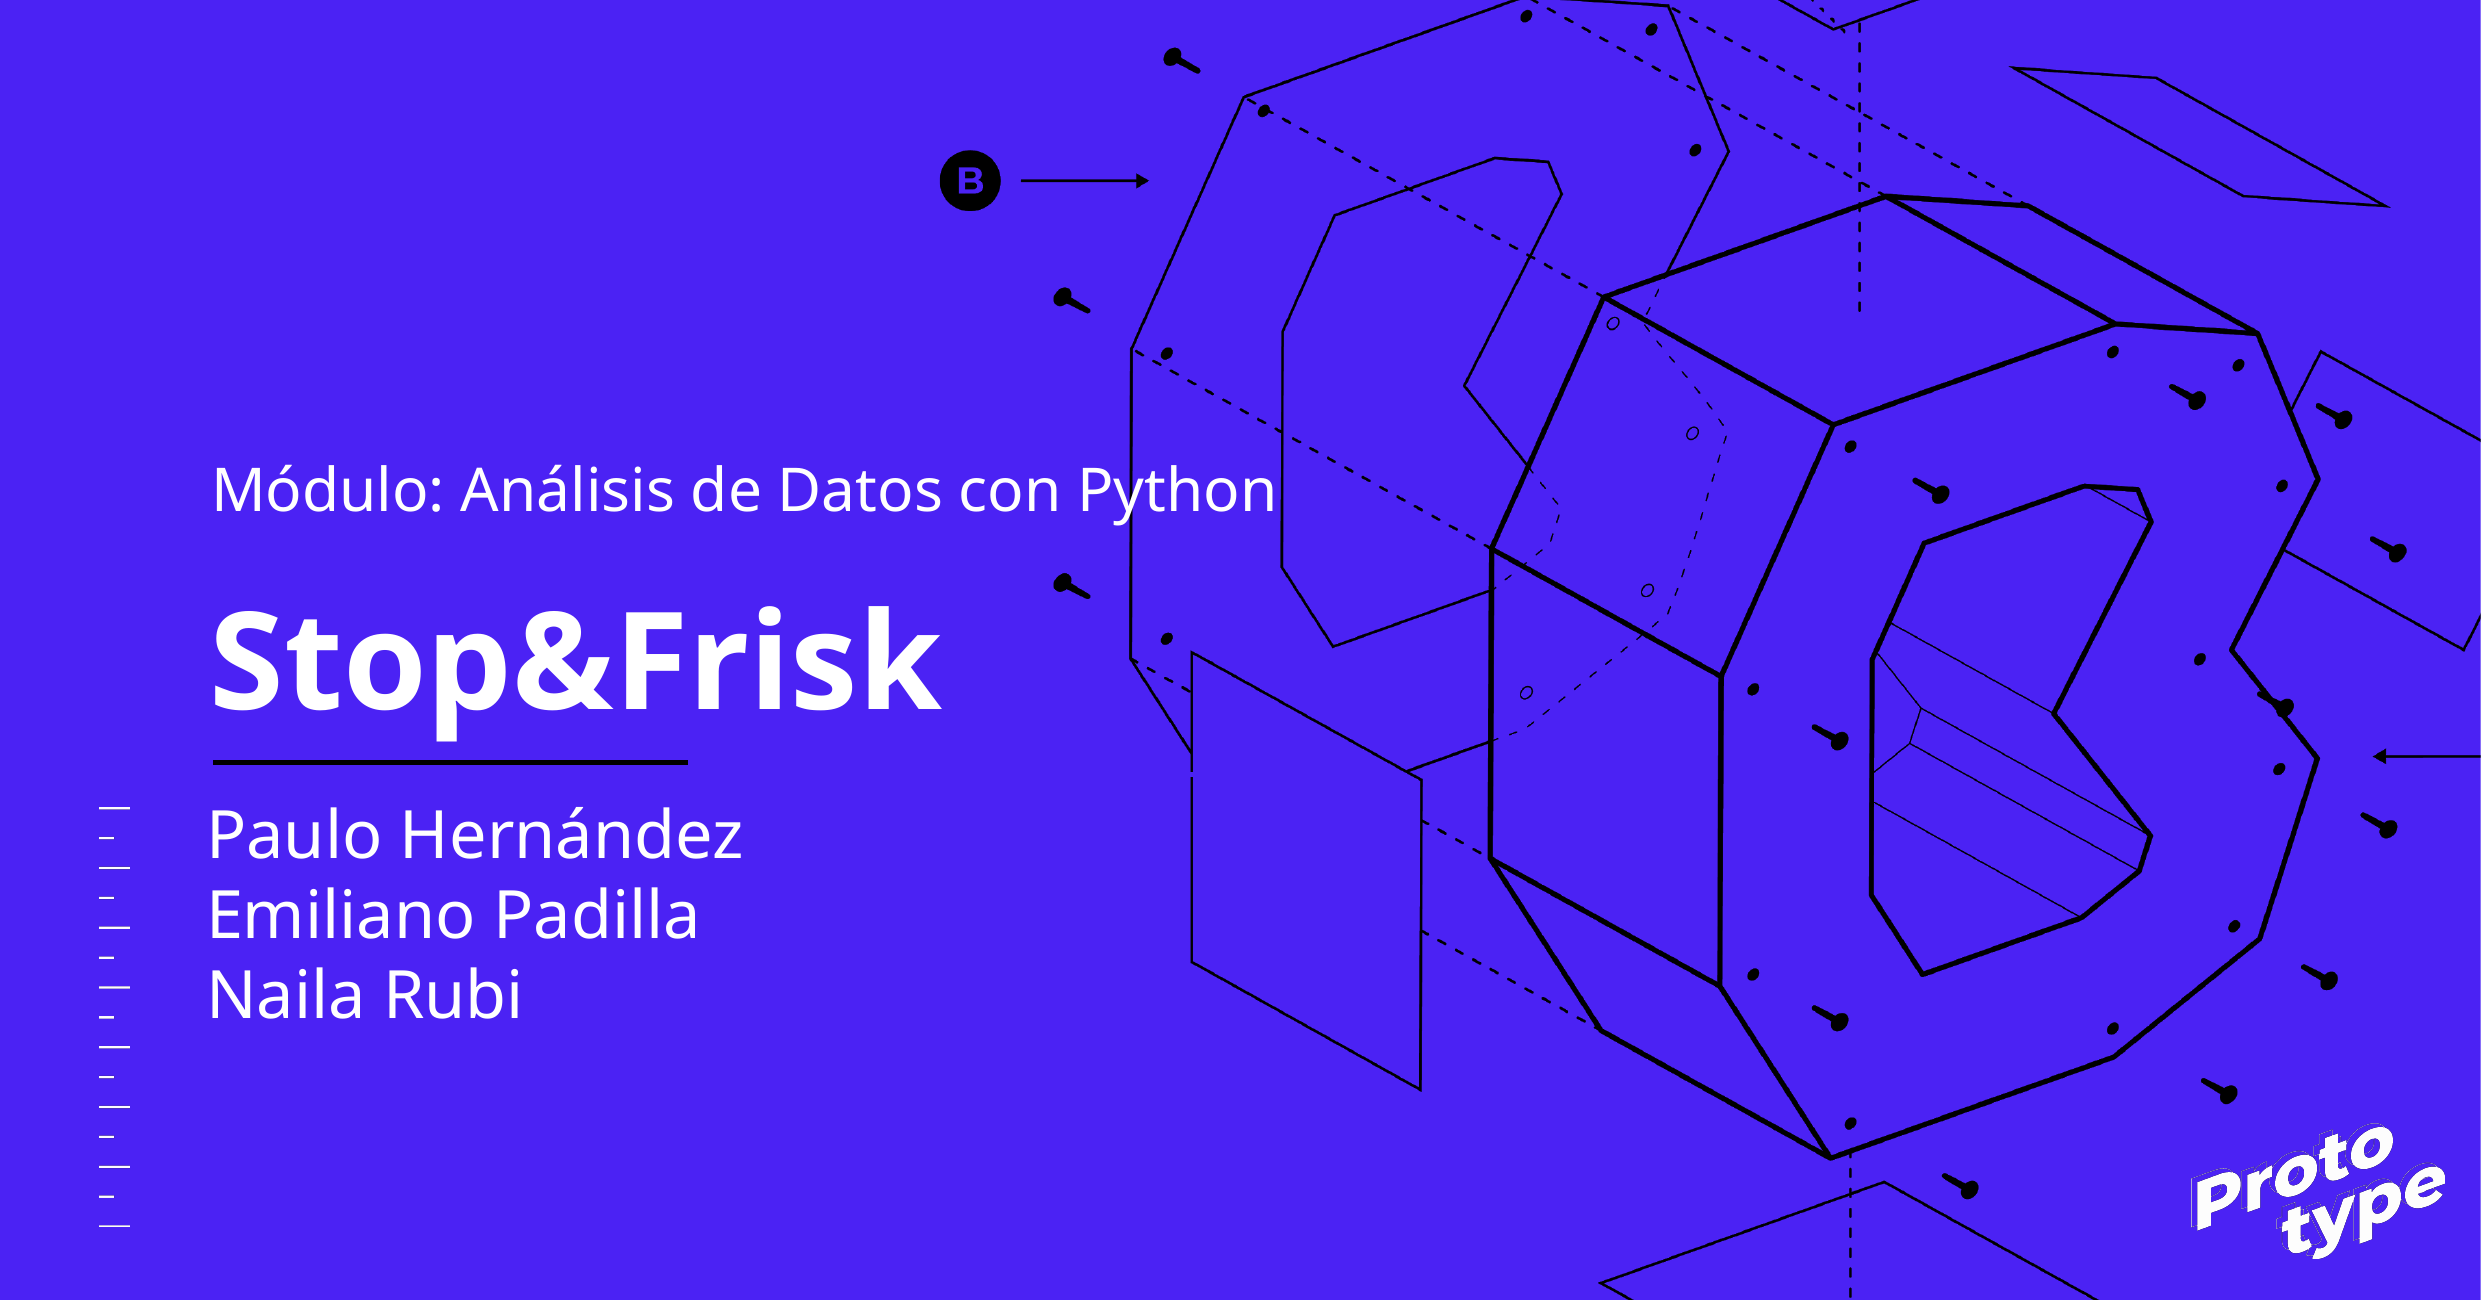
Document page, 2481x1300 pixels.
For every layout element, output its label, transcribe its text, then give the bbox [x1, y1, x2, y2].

text_box Paulo Hernández Emiliano Padilla Naila Rubi [181, 767, 933, 898]
text_box Stop&Frisk [185, 542, 933, 767]
text_box Módulo: Análisis de Datos con Python [186, 426, 933, 543]
picture [939, 0, 2481, 1300]
picture [99, 807, 130, 1228]
